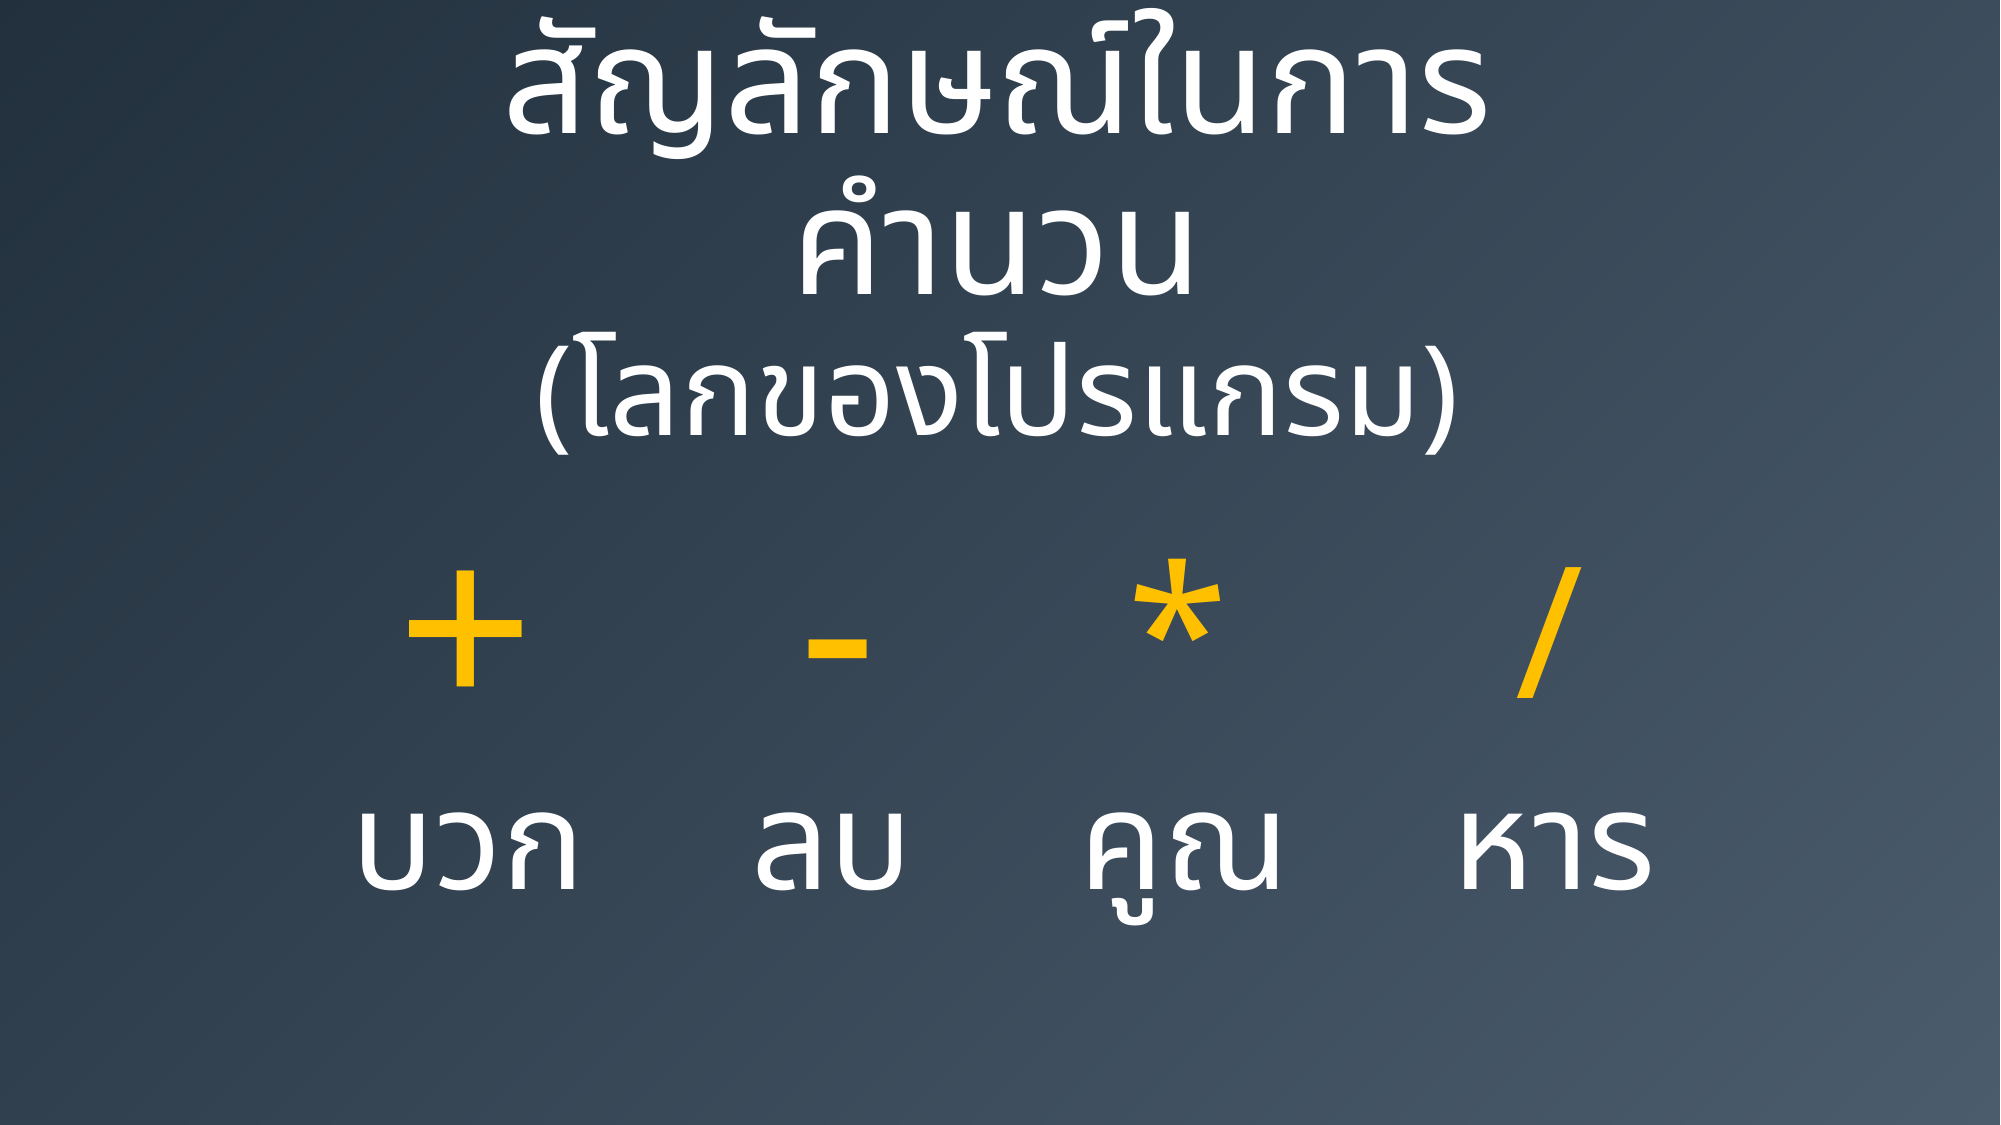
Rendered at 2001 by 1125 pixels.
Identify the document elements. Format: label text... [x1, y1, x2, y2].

text_box - [784, 466, 891, 744]
text_box / [1501, 507, 1600, 743]
text_box สัญลักษณ์ในการคำนวน (โลกของโปรแกรม) [422, 135, 1573, 331]
text_box * [1112, 507, 1244, 743]
text_box + [383, 466, 550, 744]
text_box บวก [337, 744, 600, 925]
text_box คูณ [1065, 744, 1305, 925]
text_box ลบ [736, 744, 928, 925]
text_box หาร [1437, 744, 1671, 925]
